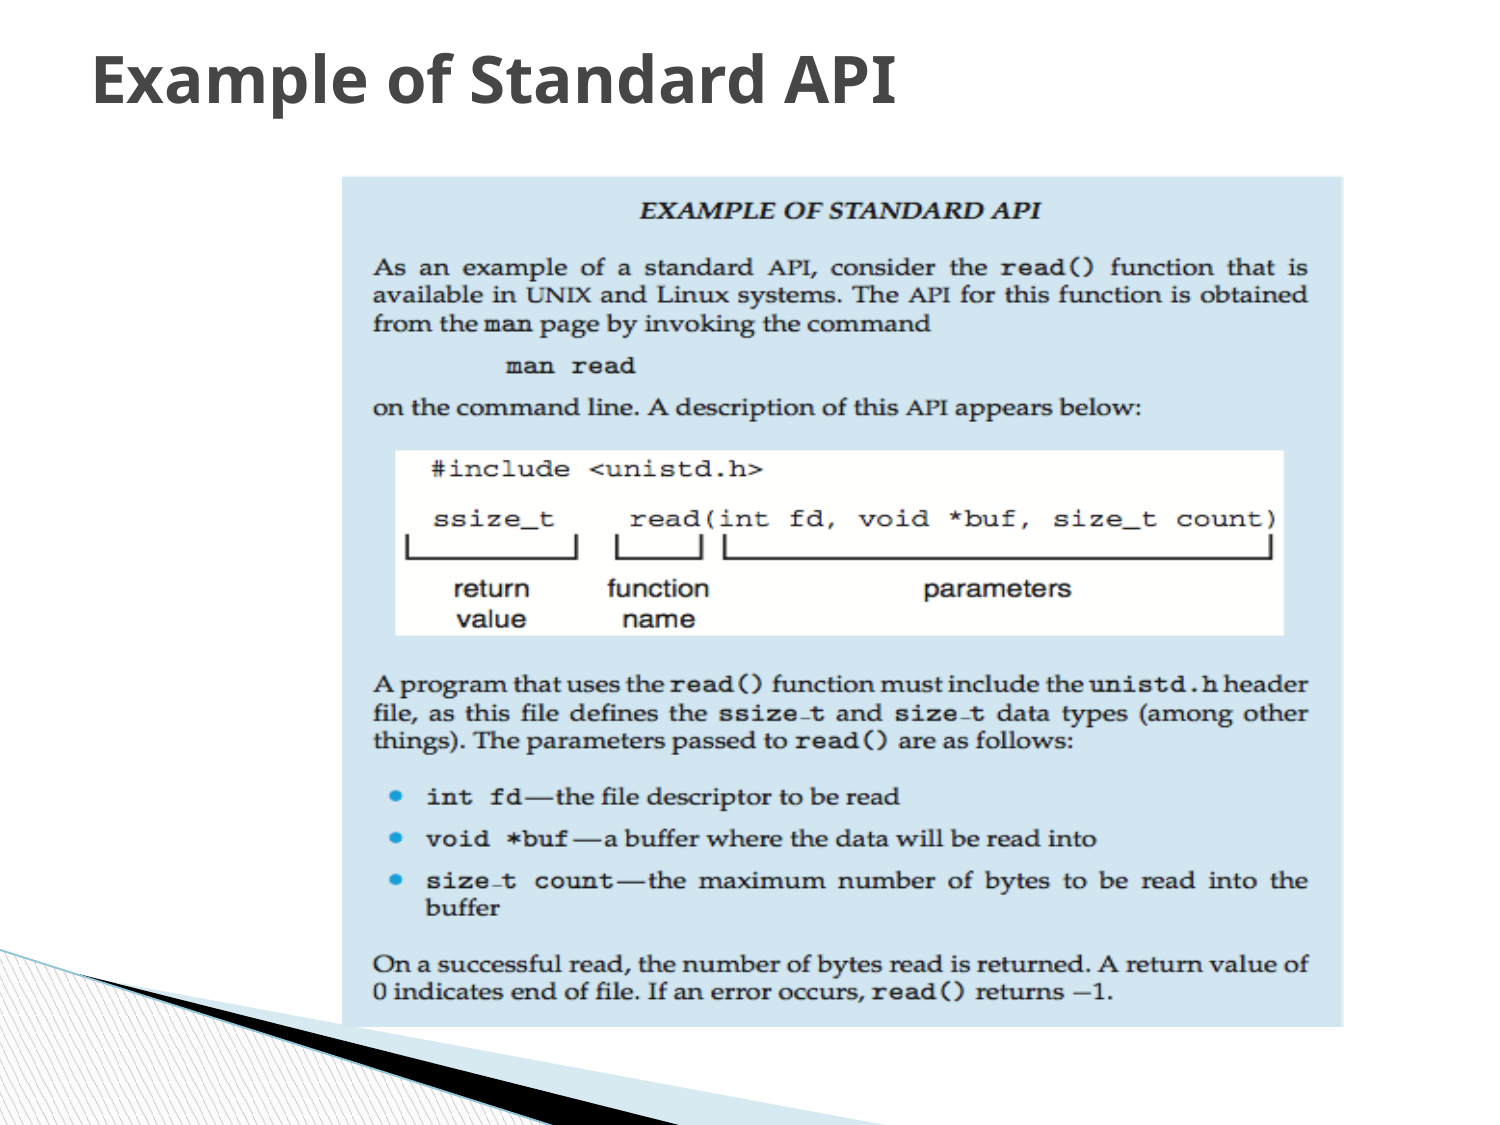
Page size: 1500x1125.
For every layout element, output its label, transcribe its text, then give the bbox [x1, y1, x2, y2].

title Example of Standard API [75, 29, 1425, 125]
picture [342, 174, 1345, 1027]
